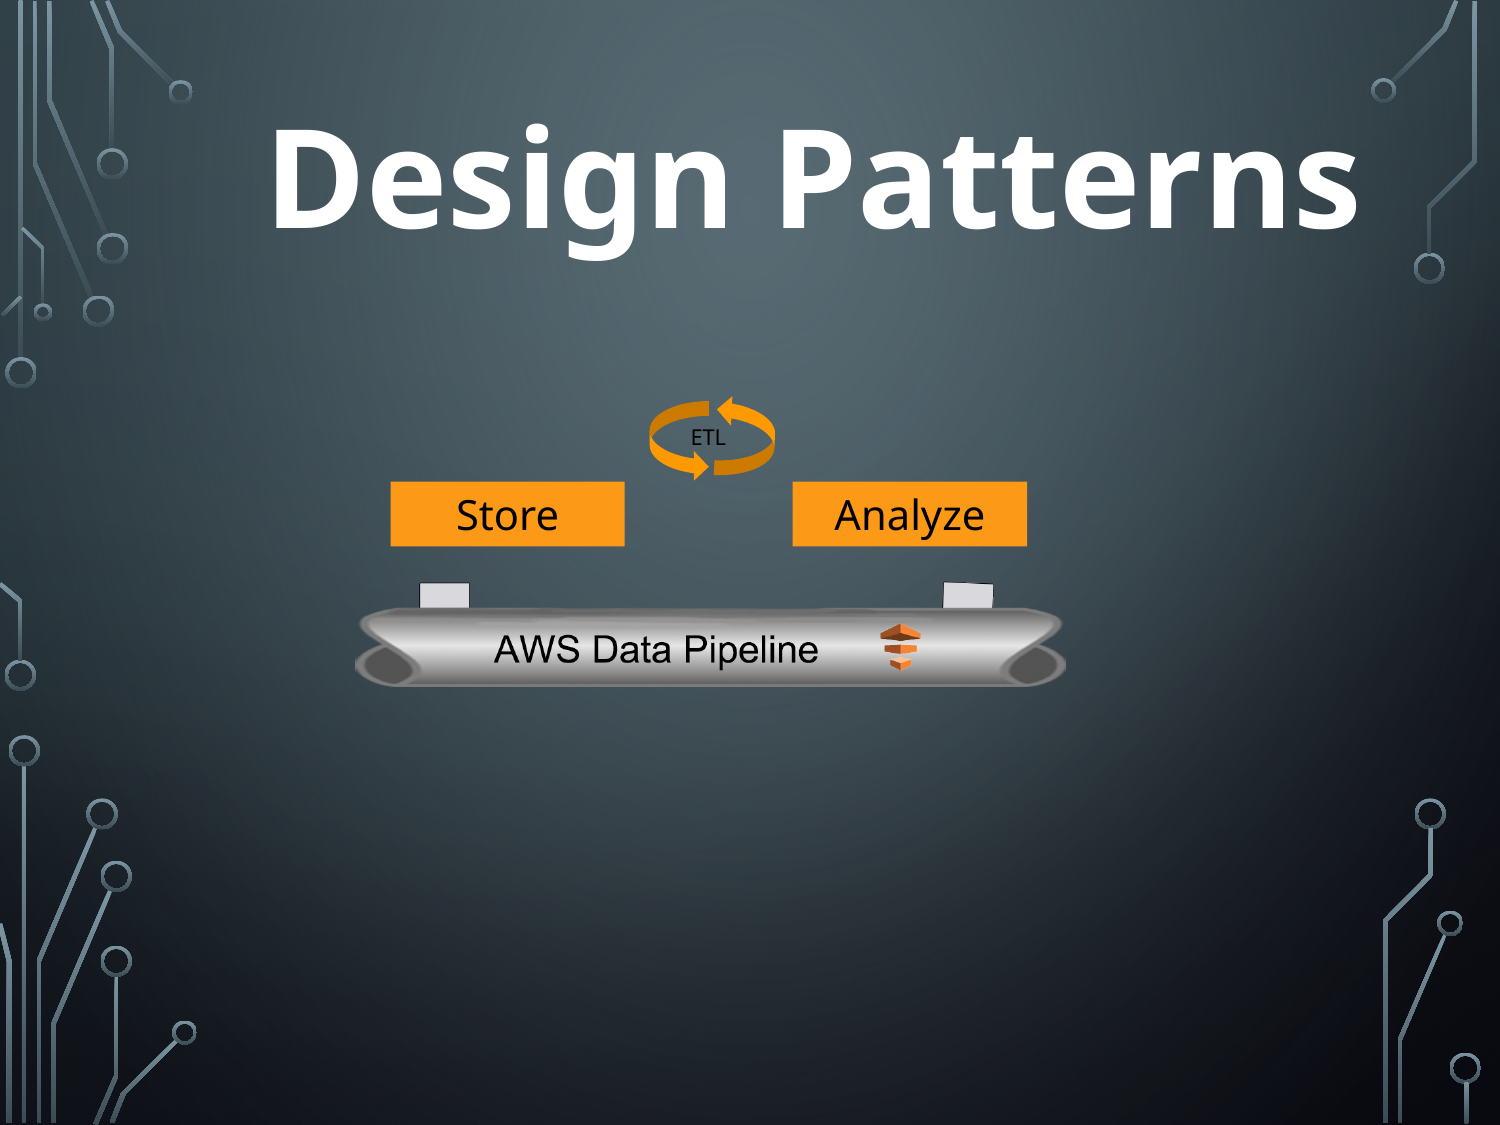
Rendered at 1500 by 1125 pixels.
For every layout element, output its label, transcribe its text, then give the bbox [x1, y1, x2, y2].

picture [256, 579, 1189, 698]
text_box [649, 395, 776, 482]
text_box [390, 481, 1028, 548]
title Design Patterns [249, 99, 1500, 268]
